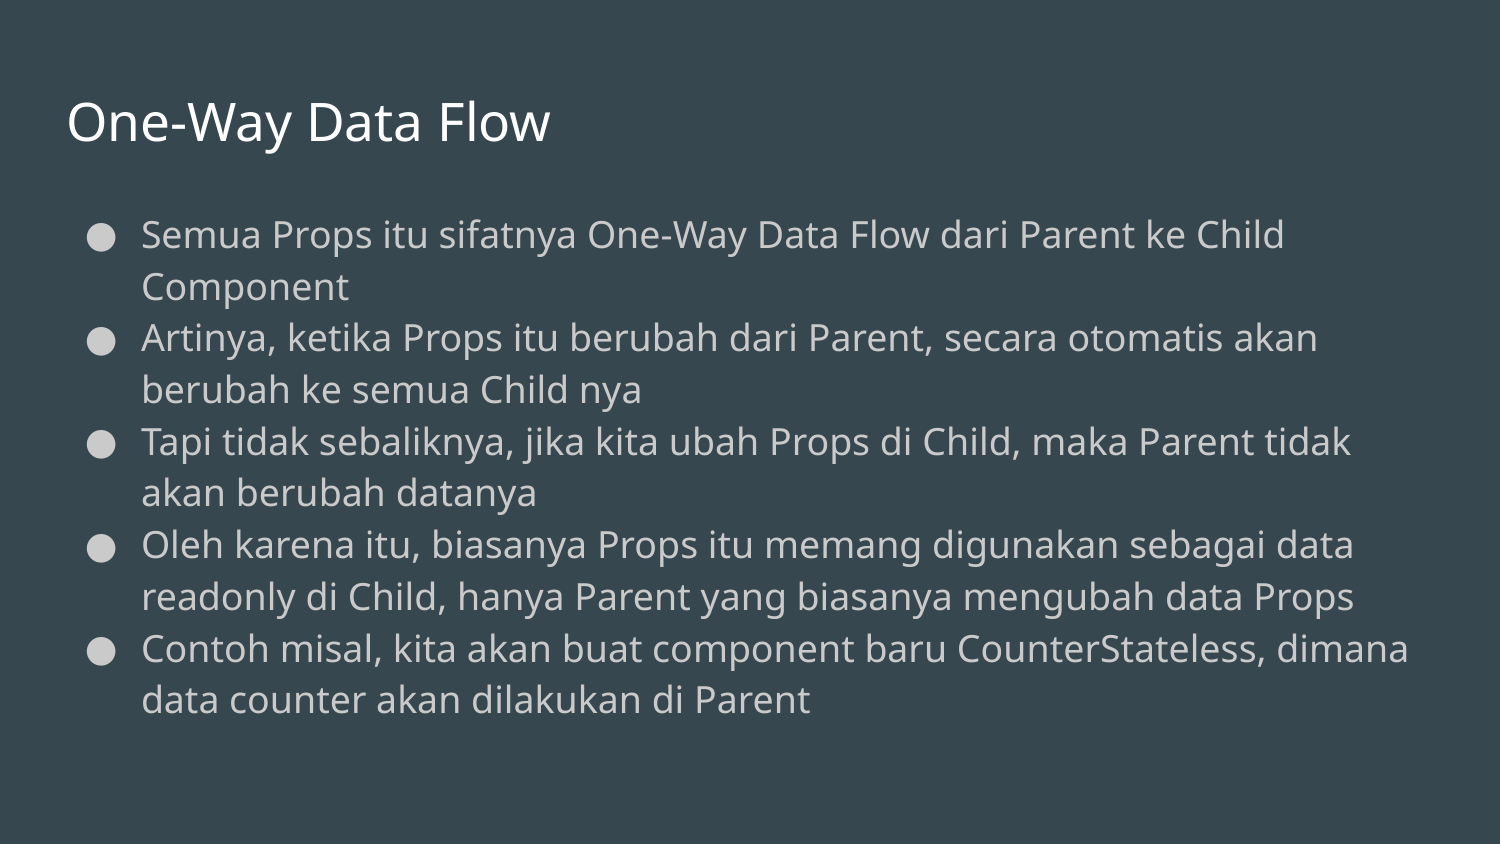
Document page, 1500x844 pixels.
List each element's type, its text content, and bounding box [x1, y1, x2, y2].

title One-Way Data Flow [51, 72, 1449, 167]
list Semua Props itu sifatnya One-Way Data Flow dari Parent ke Child Component Artinya, ketika Props itu berubah dari Parent, secara otomatis akan berubah ke semua Child nya Tapi tidak sebaliknya, jika kita ubah Props di Child, maka Parent tidak akan berubah datanya Oleh karena itu, biasanya Props itu memang digunakan sebagai data readonly di Child, hanya Parent yang biasanya mengubah data Props Contoh misal, kita akan buat component baru CounterStateless, dimana data counter akan dilakukan di Parent [51, 189, 1449, 750]
